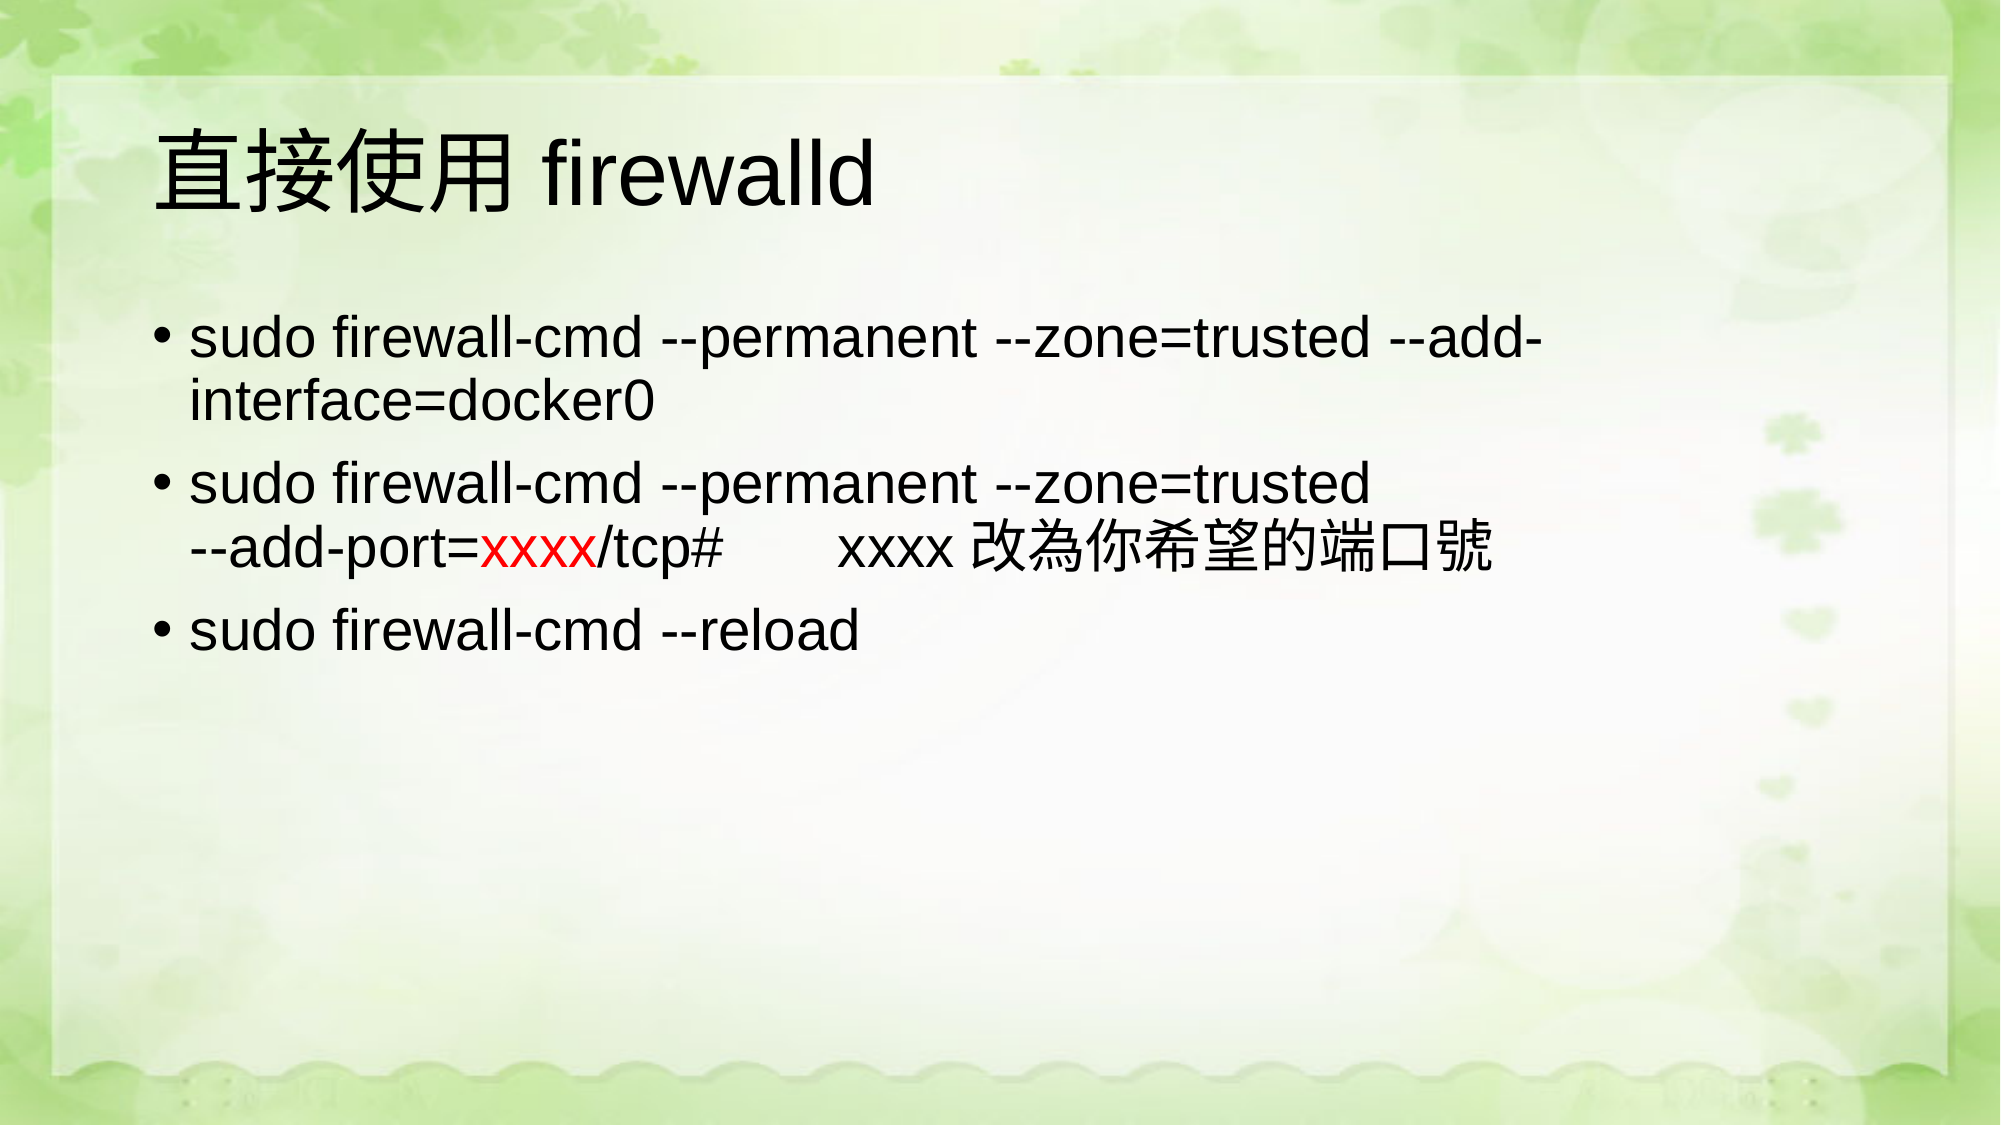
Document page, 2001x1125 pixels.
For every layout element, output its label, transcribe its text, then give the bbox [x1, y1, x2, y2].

picture [0, 0, 2001, 1125]
list sudo firewall-cmd --permanent --zone=trusted --add-interface=docker0 sudo firewall-cmd --permanent --zone=trusted --add-port=xxxx/tcp# xxxx改為你希望的端口號 sudo firewall-cmd --reload [137, 299, 1863, 1014]
title 直接使用firewalld [137, 59, 1863, 278]
